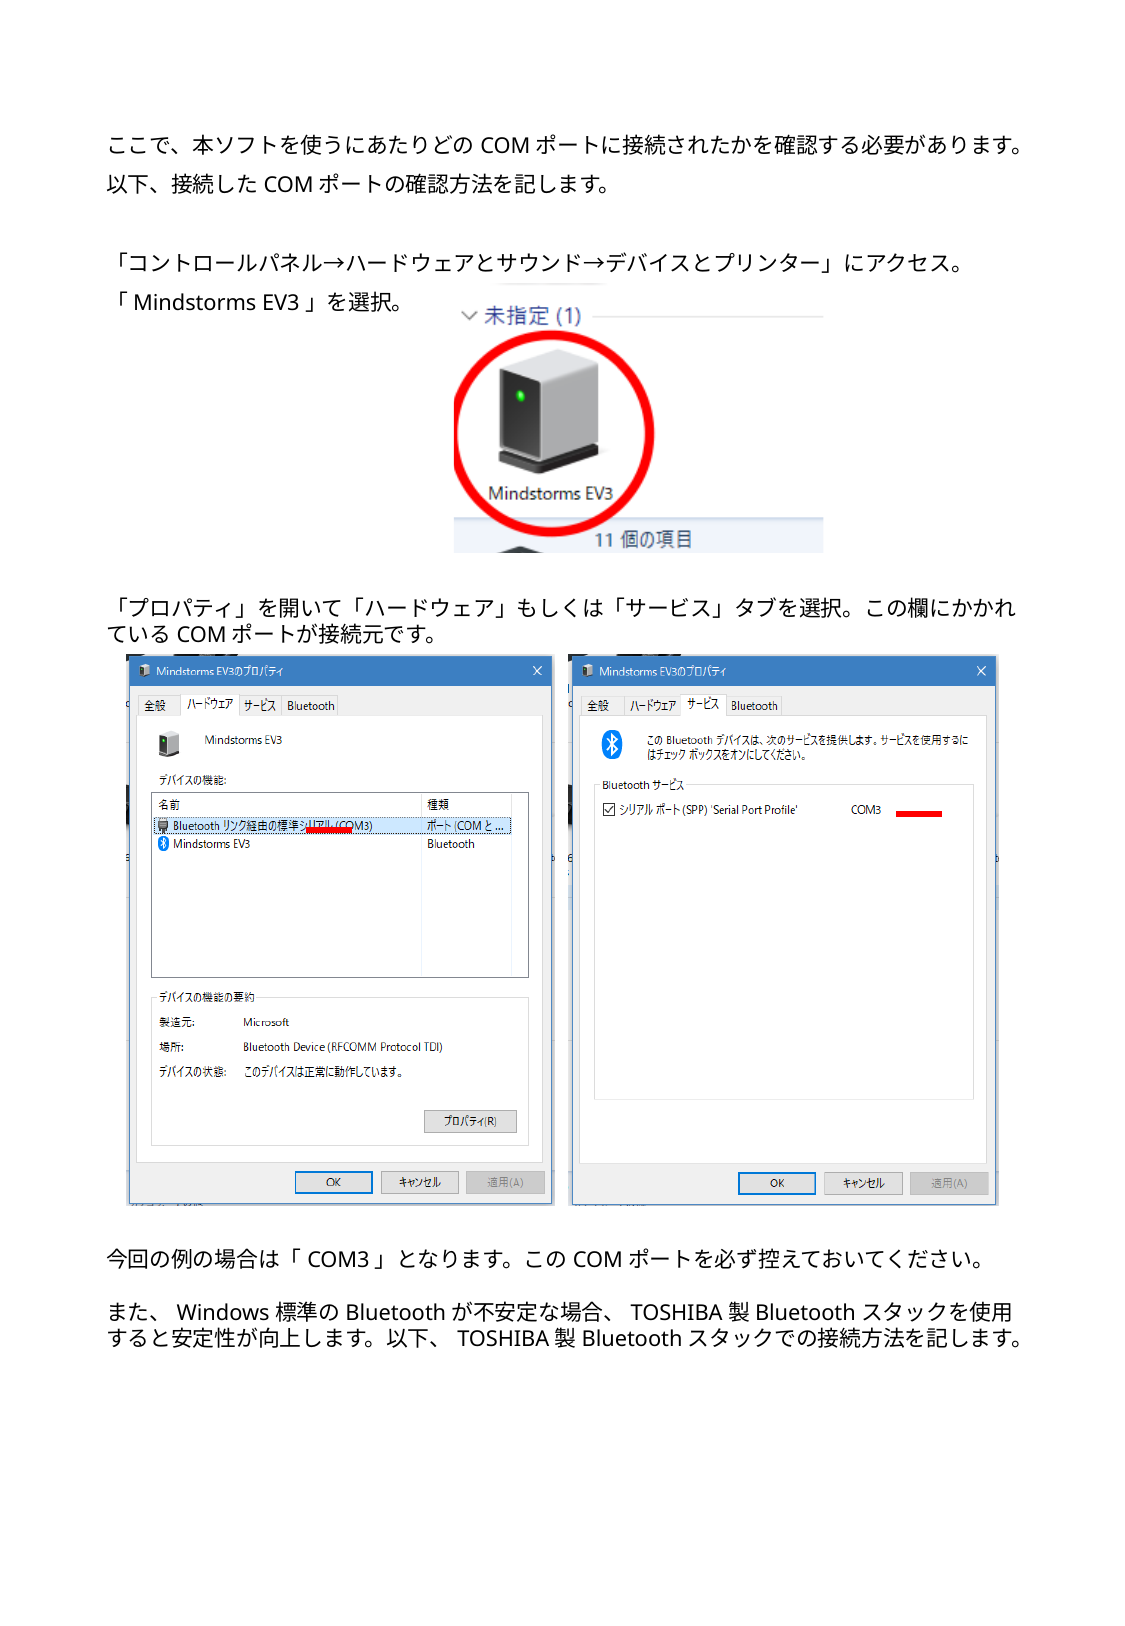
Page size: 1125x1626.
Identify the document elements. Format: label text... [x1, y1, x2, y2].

text_box ここで、本ソフトを使うにあたりどのCOMポートに接続されたかを確認する必要があります。以下、接続したCOMポートの確認方法を記します。 「コントロールパネル→ハードウェアとサウンド→デバイスとプリンター」にアクセス。「Mindstorms EV3」を選択。 「プロパティ」を開いて「ハードウェア」もしくは「サービス」タブを選択。この欄にかかれているCOMポートが接続元です。 今回の例の場合は「COM3」となります。このCOMポートを必ず控えておいてください。 また、Windows標準のBluetoothが不安定な場合、TOSHIBA製Bluetoothスタックを使用すると安定性が向上します。以下、TOSHIBA製Bluetoothスタックでの接続方法を記します。 [91, 110, 1034, 1393]
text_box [125, 654, 999, 1206]
picture [453, 283, 824, 553]
